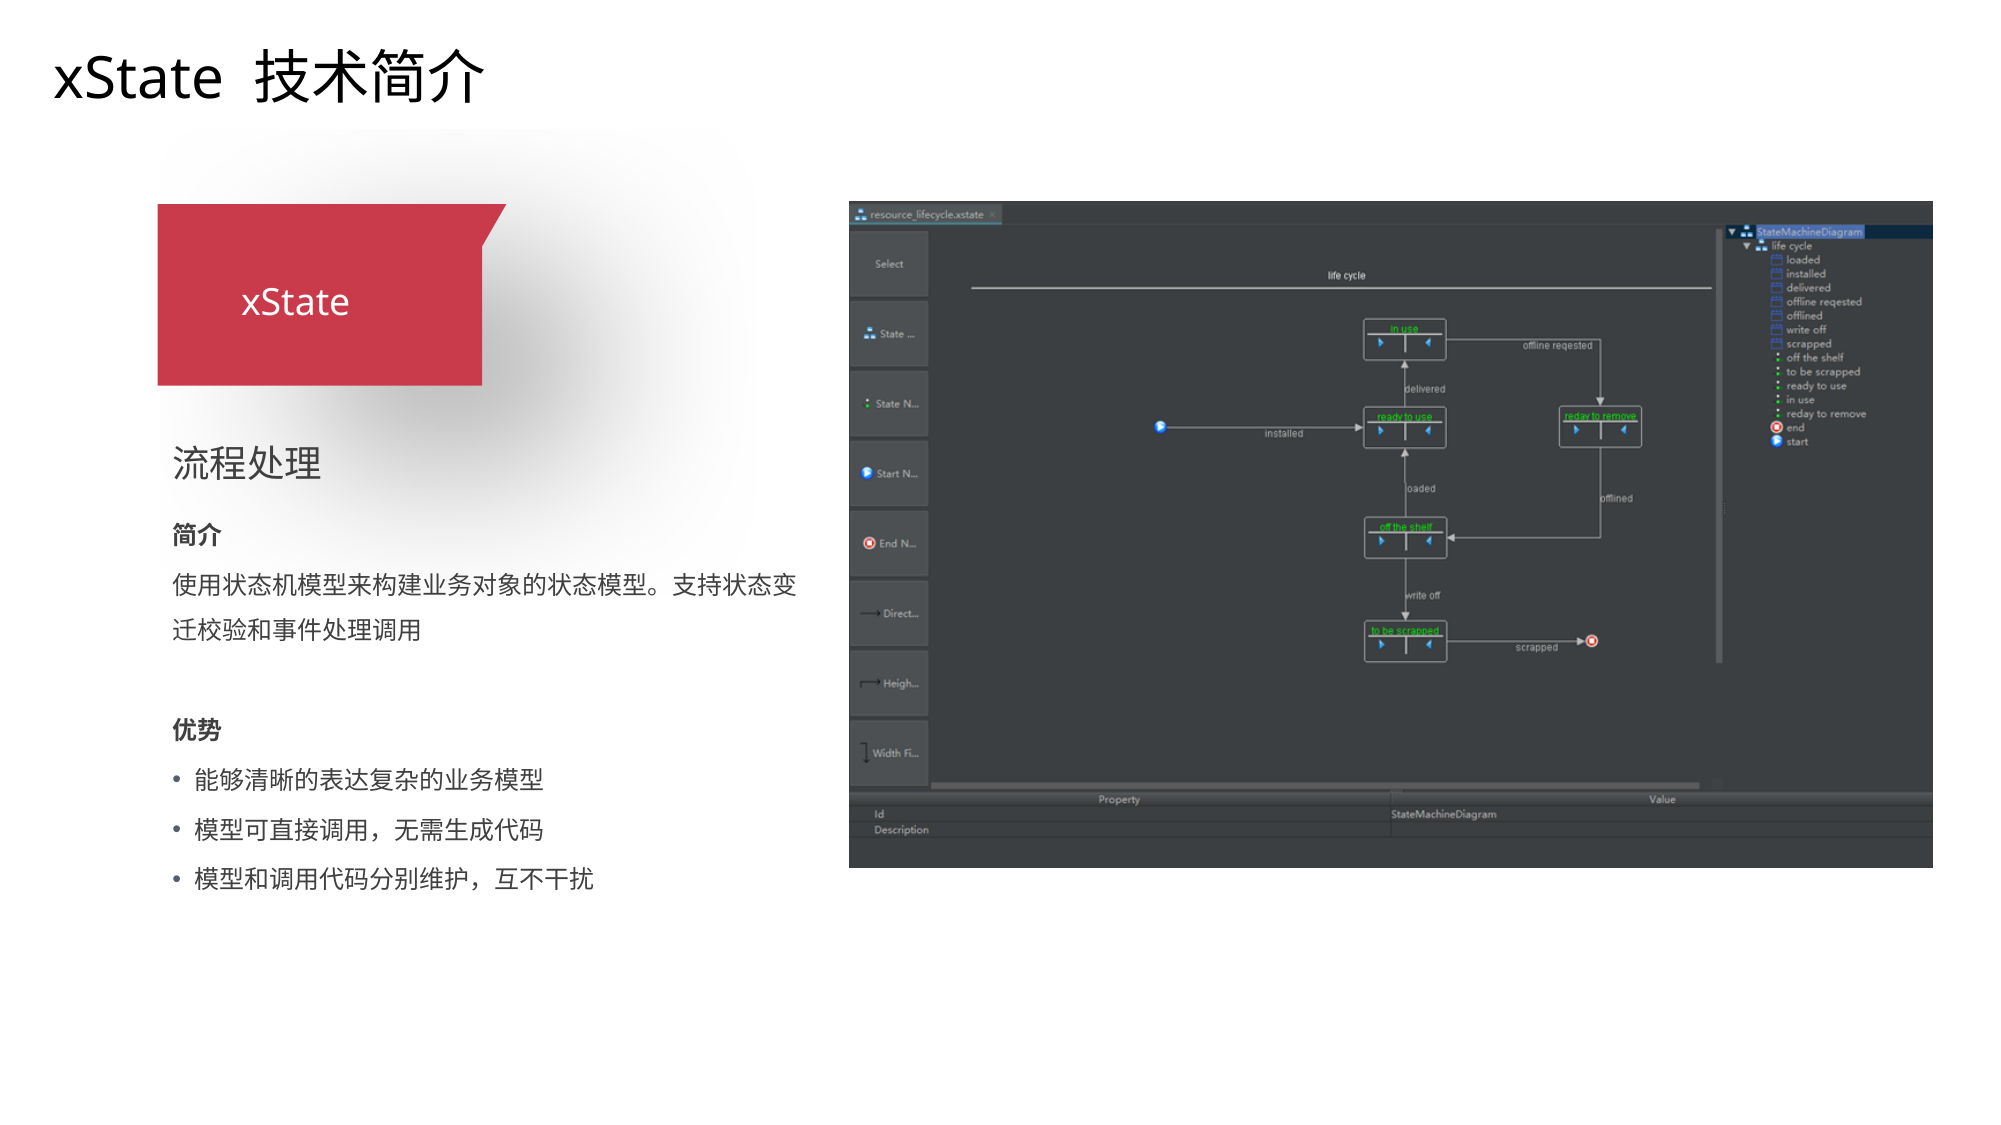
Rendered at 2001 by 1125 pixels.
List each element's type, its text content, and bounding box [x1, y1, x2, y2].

text_box xState 技术简介 [39, 40, 1281, 147]
text_box 简介 使用状态机模型来构建业务对象的状态模型。支持状态变迁校验和事件处理调用 优势 能够清晰的表达复杂的业务模型 模型可直接调用，无需生成代码 模型和调用代码分别维护，互不干扰 [157, 497, 826, 1013]
text_box 流程处理 [157, 410, 401, 494]
picture [849, 201, 1933, 868]
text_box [157, 204, 507, 386]
